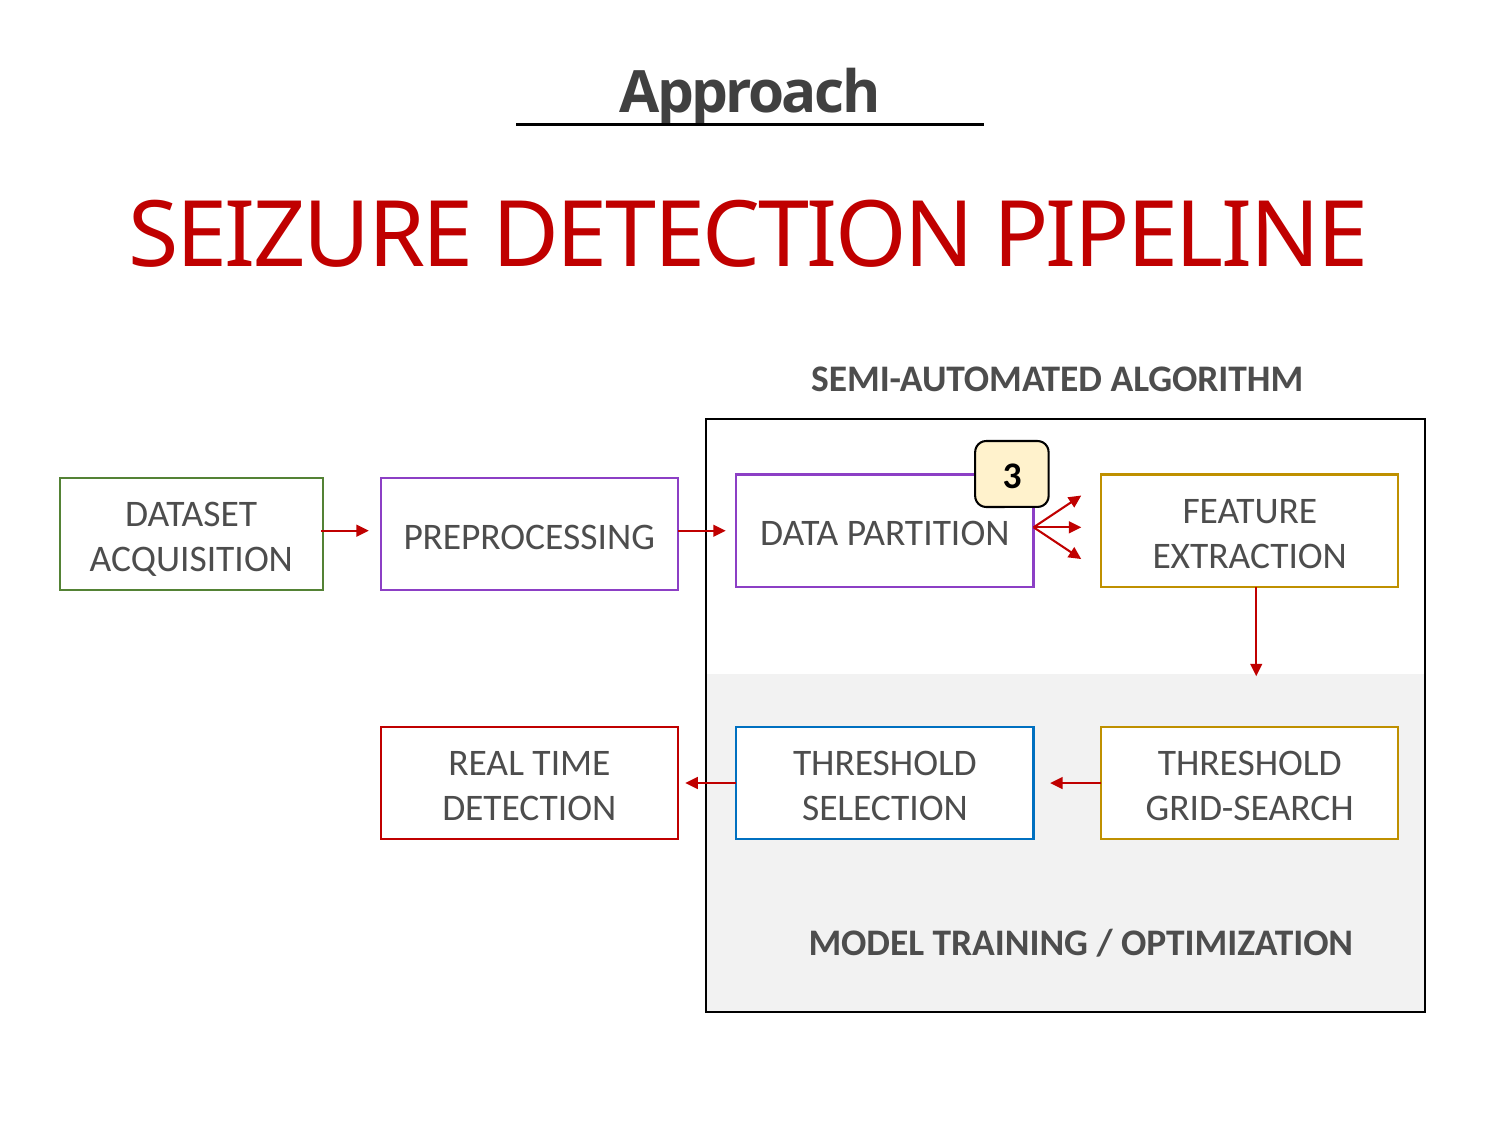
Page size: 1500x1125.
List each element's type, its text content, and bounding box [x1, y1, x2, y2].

text_box DATASET ACQUISITION [59, 477, 324, 591]
text_box REAL TIME DETECTION [380, 726, 679, 840]
text_box Approach [516, 29, 984, 113]
text_box SEMI-AUTOMATED ALGORITHM [733, 346, 1382, 407]
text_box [1033, 495, 1082, 528]
text_box [705, 418, 1426, 1013]
text_box PREPROCESSING [380, 477, 679, 591]
text_box 3 [974, 439, 1050, 509]
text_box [1033, 528, 1082, 560]
text_box SEIZURE DETECTION PIPELINE [0, 112, 1499, 293]
